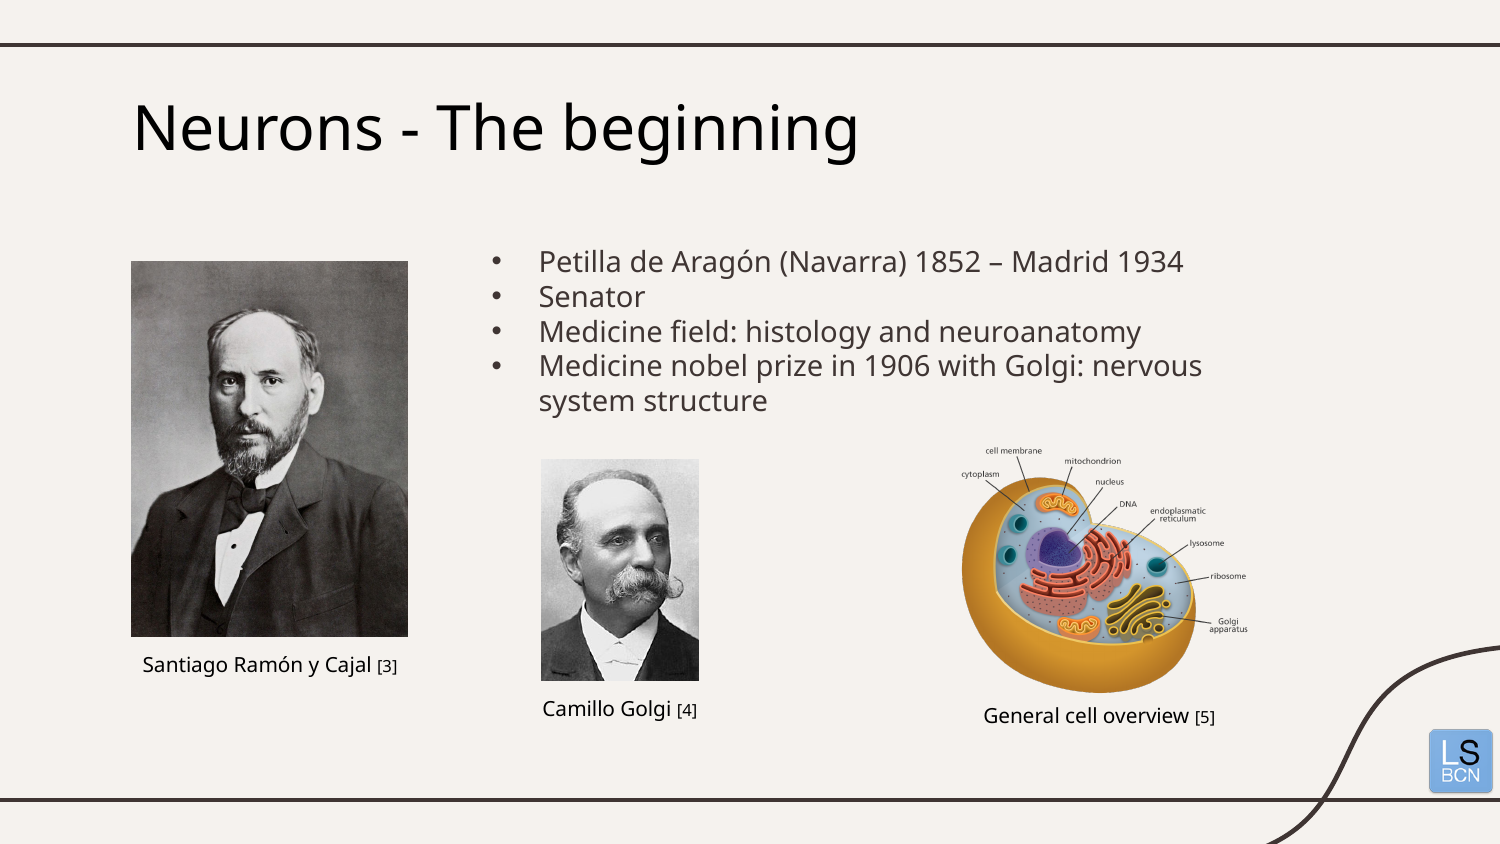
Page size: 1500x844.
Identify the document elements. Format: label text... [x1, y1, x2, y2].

text_box General cell overview [5] [951, 710, 1248, 732]
text_box Camillo Golgi [4] [466, 680, 773, 726]
text_box Santiago Ramón y Cajal [3] [116, 636, 424, 681]
picture [541, 459, 699, 681]
subtitle Petilla de Aragón (Navarra) 1852 – Madrid 1934 Senator Medicine field: histology and neuroanatomy Medicine nobel prize in 1906 with Golgi: nervous system structure [476, 227, 1318, 761]
picture [950, 437, 1258, 703]
picture [1421, 721, 1500, 801]
picture [131, 260, 408, 637]
title Neurons - The beginning [116, 72, 1278, 167]
